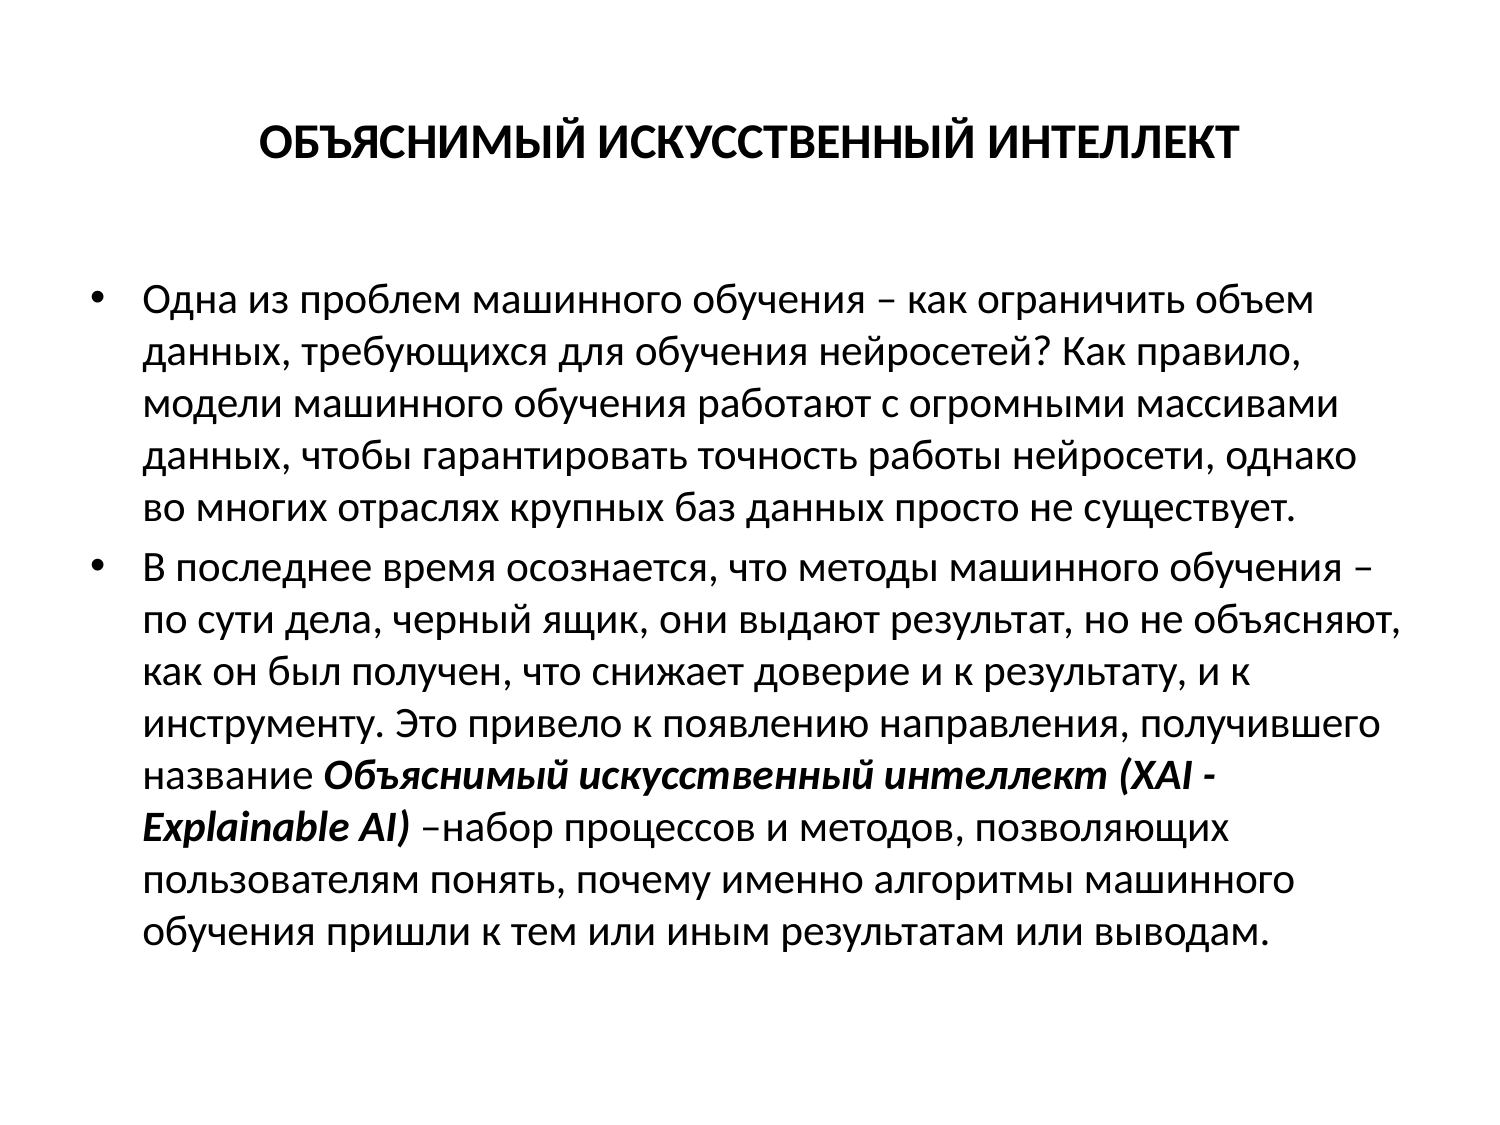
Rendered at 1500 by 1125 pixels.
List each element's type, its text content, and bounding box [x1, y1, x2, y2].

title ОБЪЯСНИМЫЙ ИСКУССТВЕННЫЙ ИНТЕЛЛЕКТ [75, 45, 1425, 233]
list Одна из проблем машинного обучения – как ограничить объем данных, требующихся для обучения нейросетей? Как правило, модели машинного обучения работают с огромными массивами данных, чтобы гарантировать точность работы нейросети, однако во многих отраслях крупных баз данных просто не существует. В последнее время осознается, что методы машинного обучения – по сути дела, черный ящик, они выдают результат, но не объясняют, как он был получен, что снижает доверие и к результату, и к инструменту. Это привело к появлению направления, получившего название Объяснимый искусственный интеллект (XAI - Explainable AI) –набор процессов и методов, позволяющих пользователям понять, почему именно алгоритмы машинного обучения пришли к тем или иным результатам или выводам. [75, 262, 1425, 1005]
